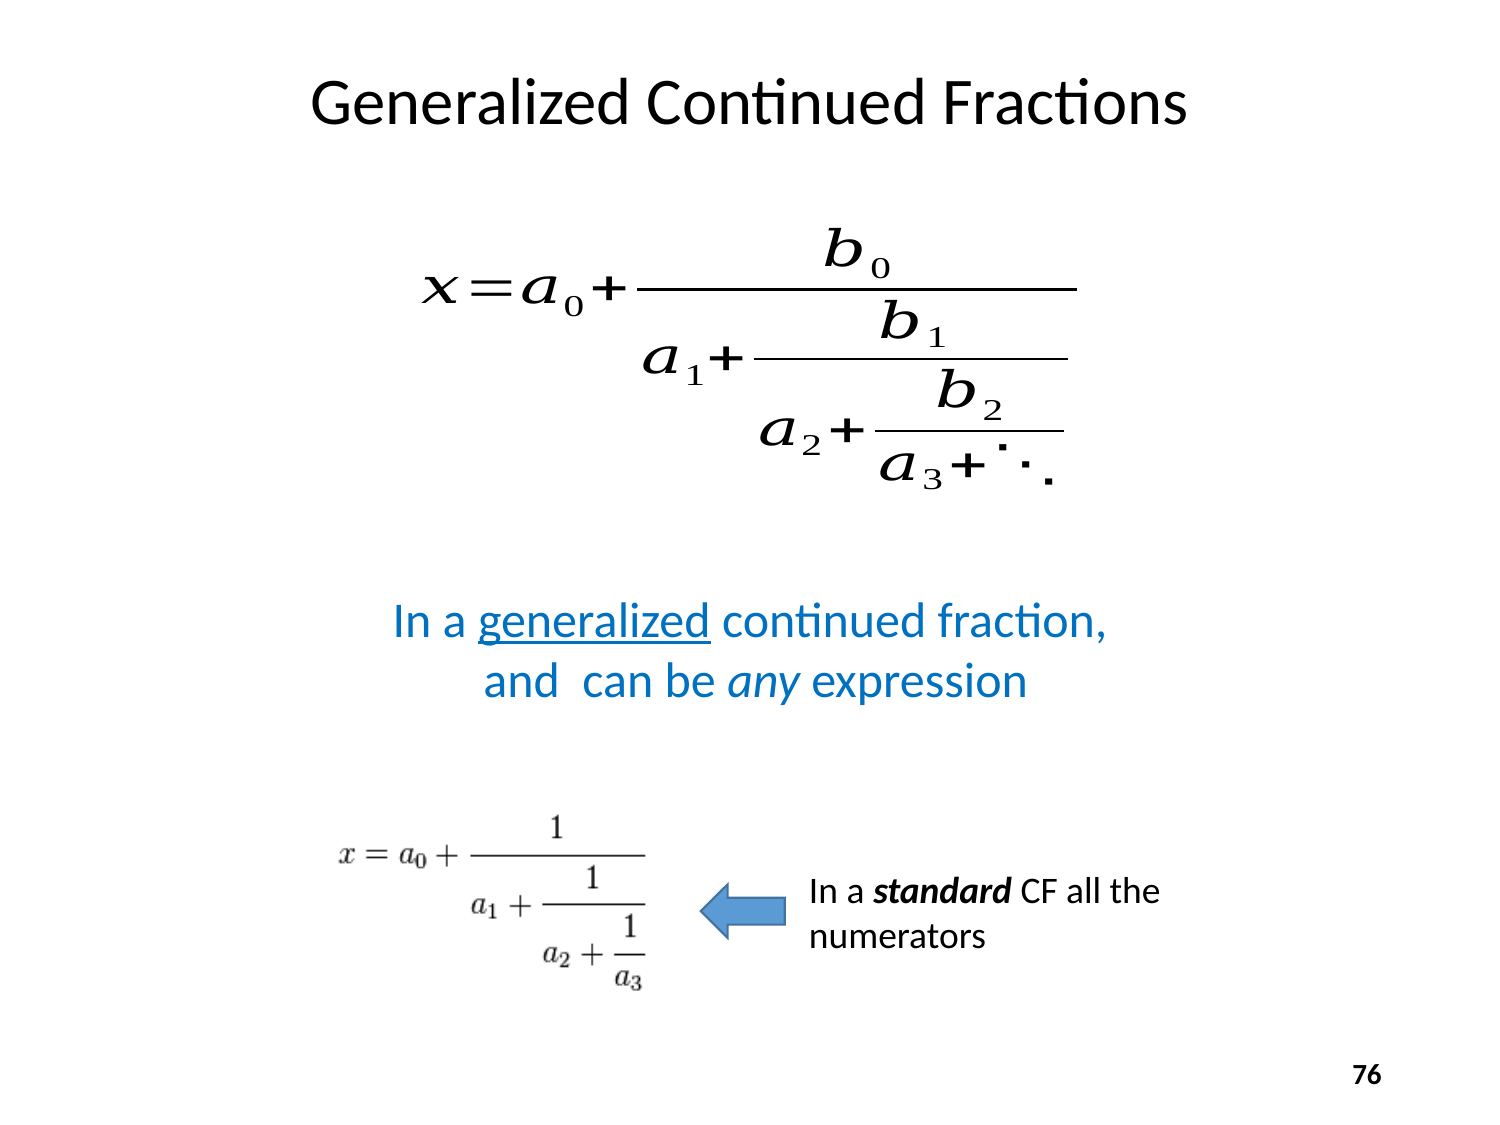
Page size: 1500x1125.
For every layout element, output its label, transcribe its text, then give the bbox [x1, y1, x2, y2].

slide_number 76 [1059, 1042, 1397, 1103]
text_box Generalized Continued Fractions [103, 59, 1397, 164]
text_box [318, 800, 1182, 1006]
